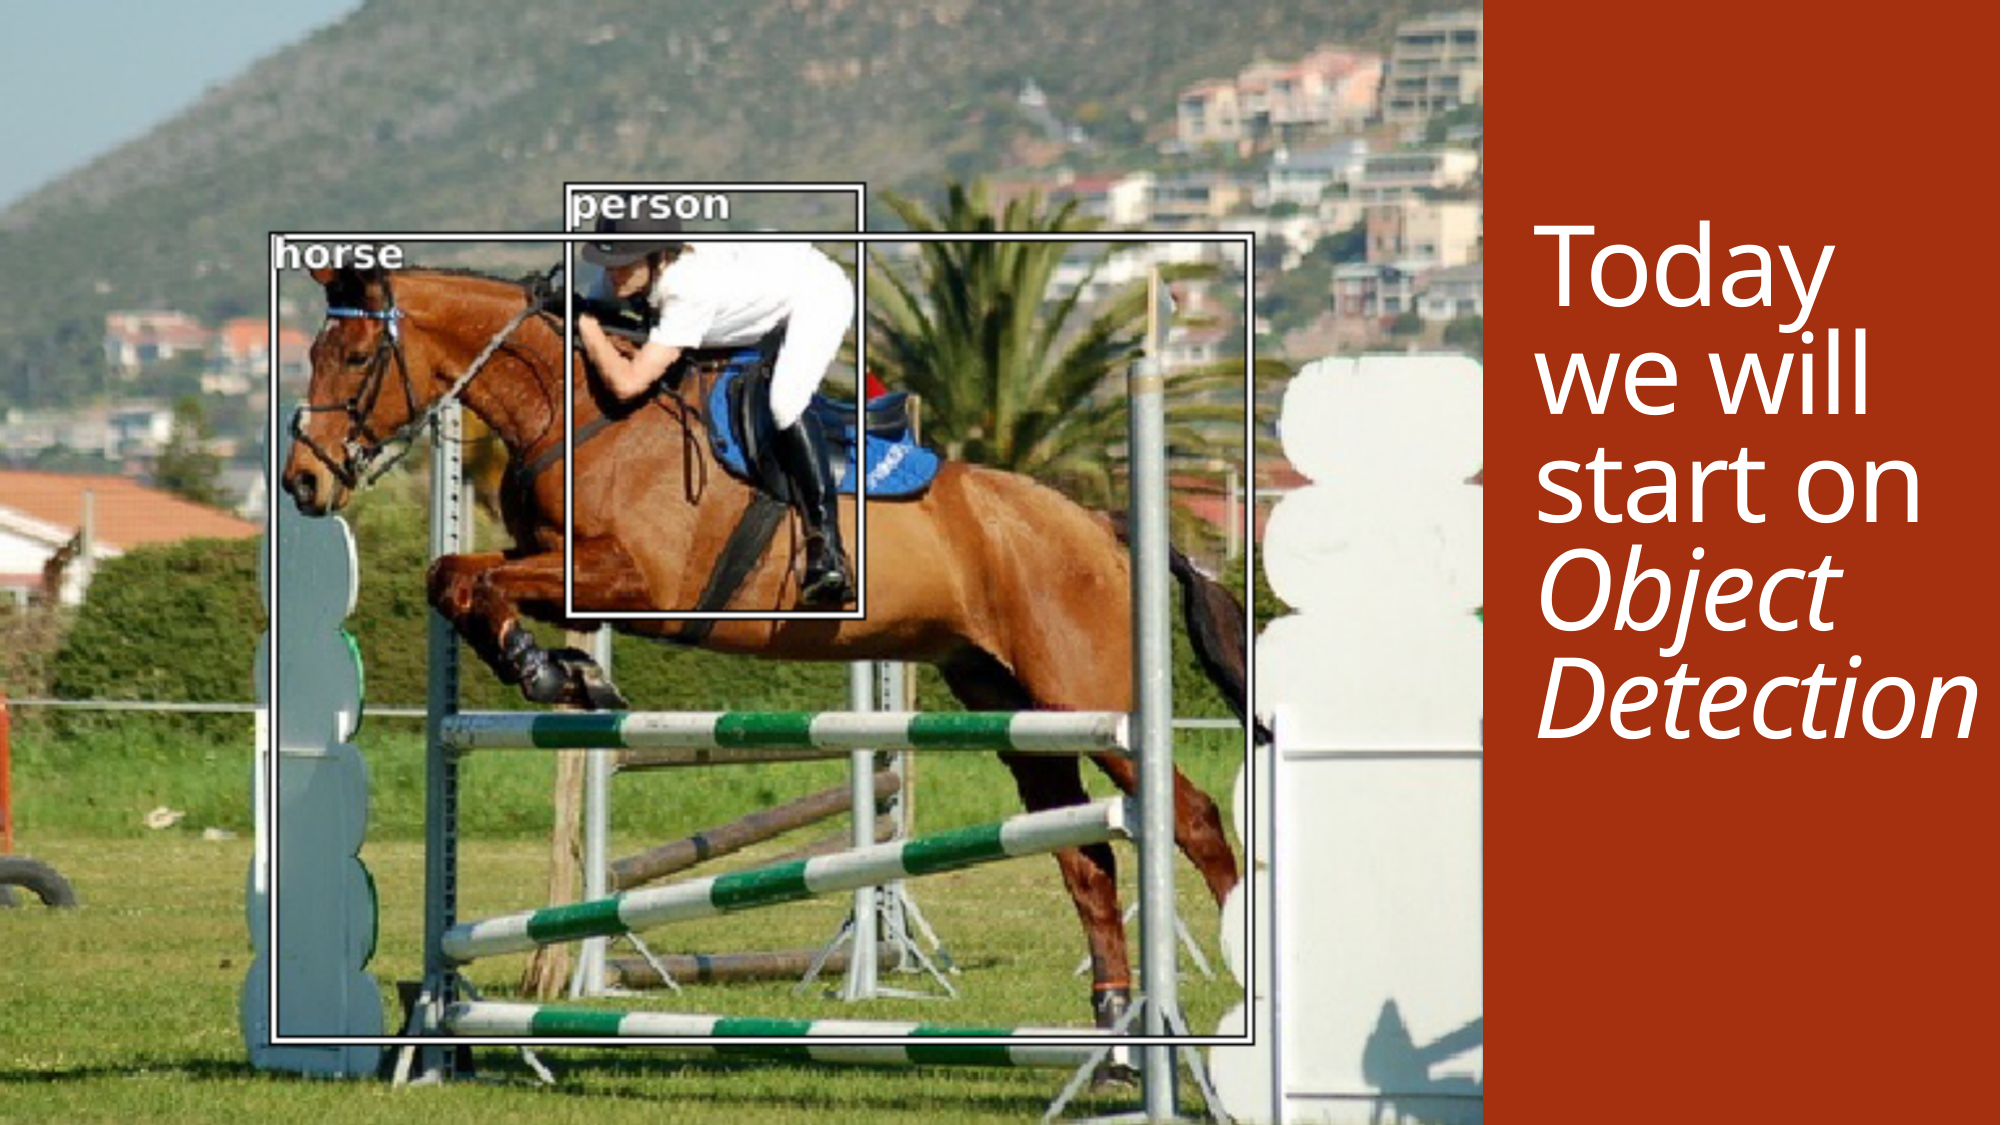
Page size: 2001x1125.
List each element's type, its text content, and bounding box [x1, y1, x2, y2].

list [0, 0, 1483, 1125]
title Today we will start on Object Detection [1518, 132, 2000, 768]
text_box [1483, 0, 2000, 1125]
